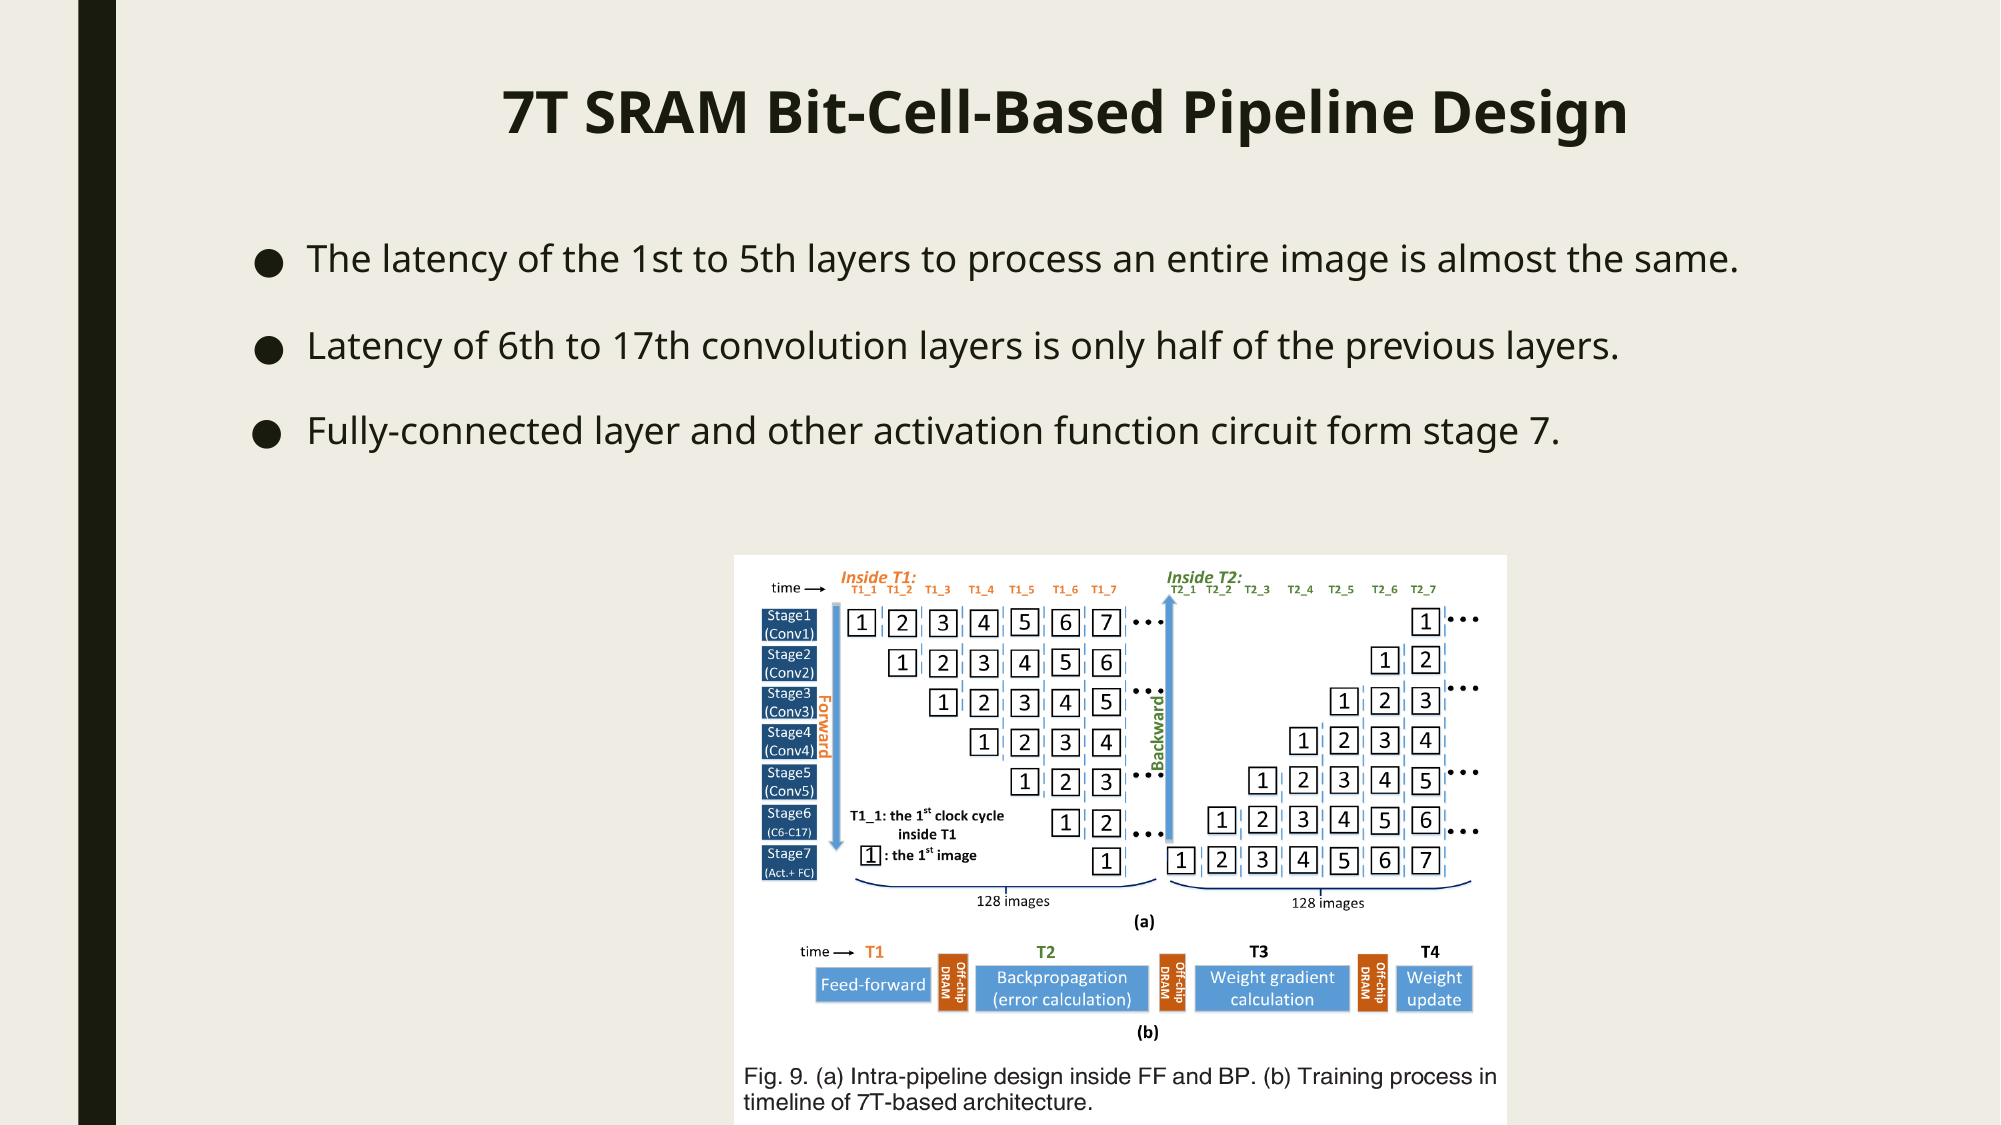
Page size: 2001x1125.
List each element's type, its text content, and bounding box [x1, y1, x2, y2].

list The latency of the 1st to 5th layers to process an entire image is almost the same. Latency of 6th to 17th convolution layers is only half of the previous layers. Fully-connected layer and other activation function circuit form stage 7. [216, 231, 1917, 486]
picture [734, 555, 1507, 1125]
title 7T SRAM Bit-Cell-Based Pipeline Design [278, 76, 1854, 161]
